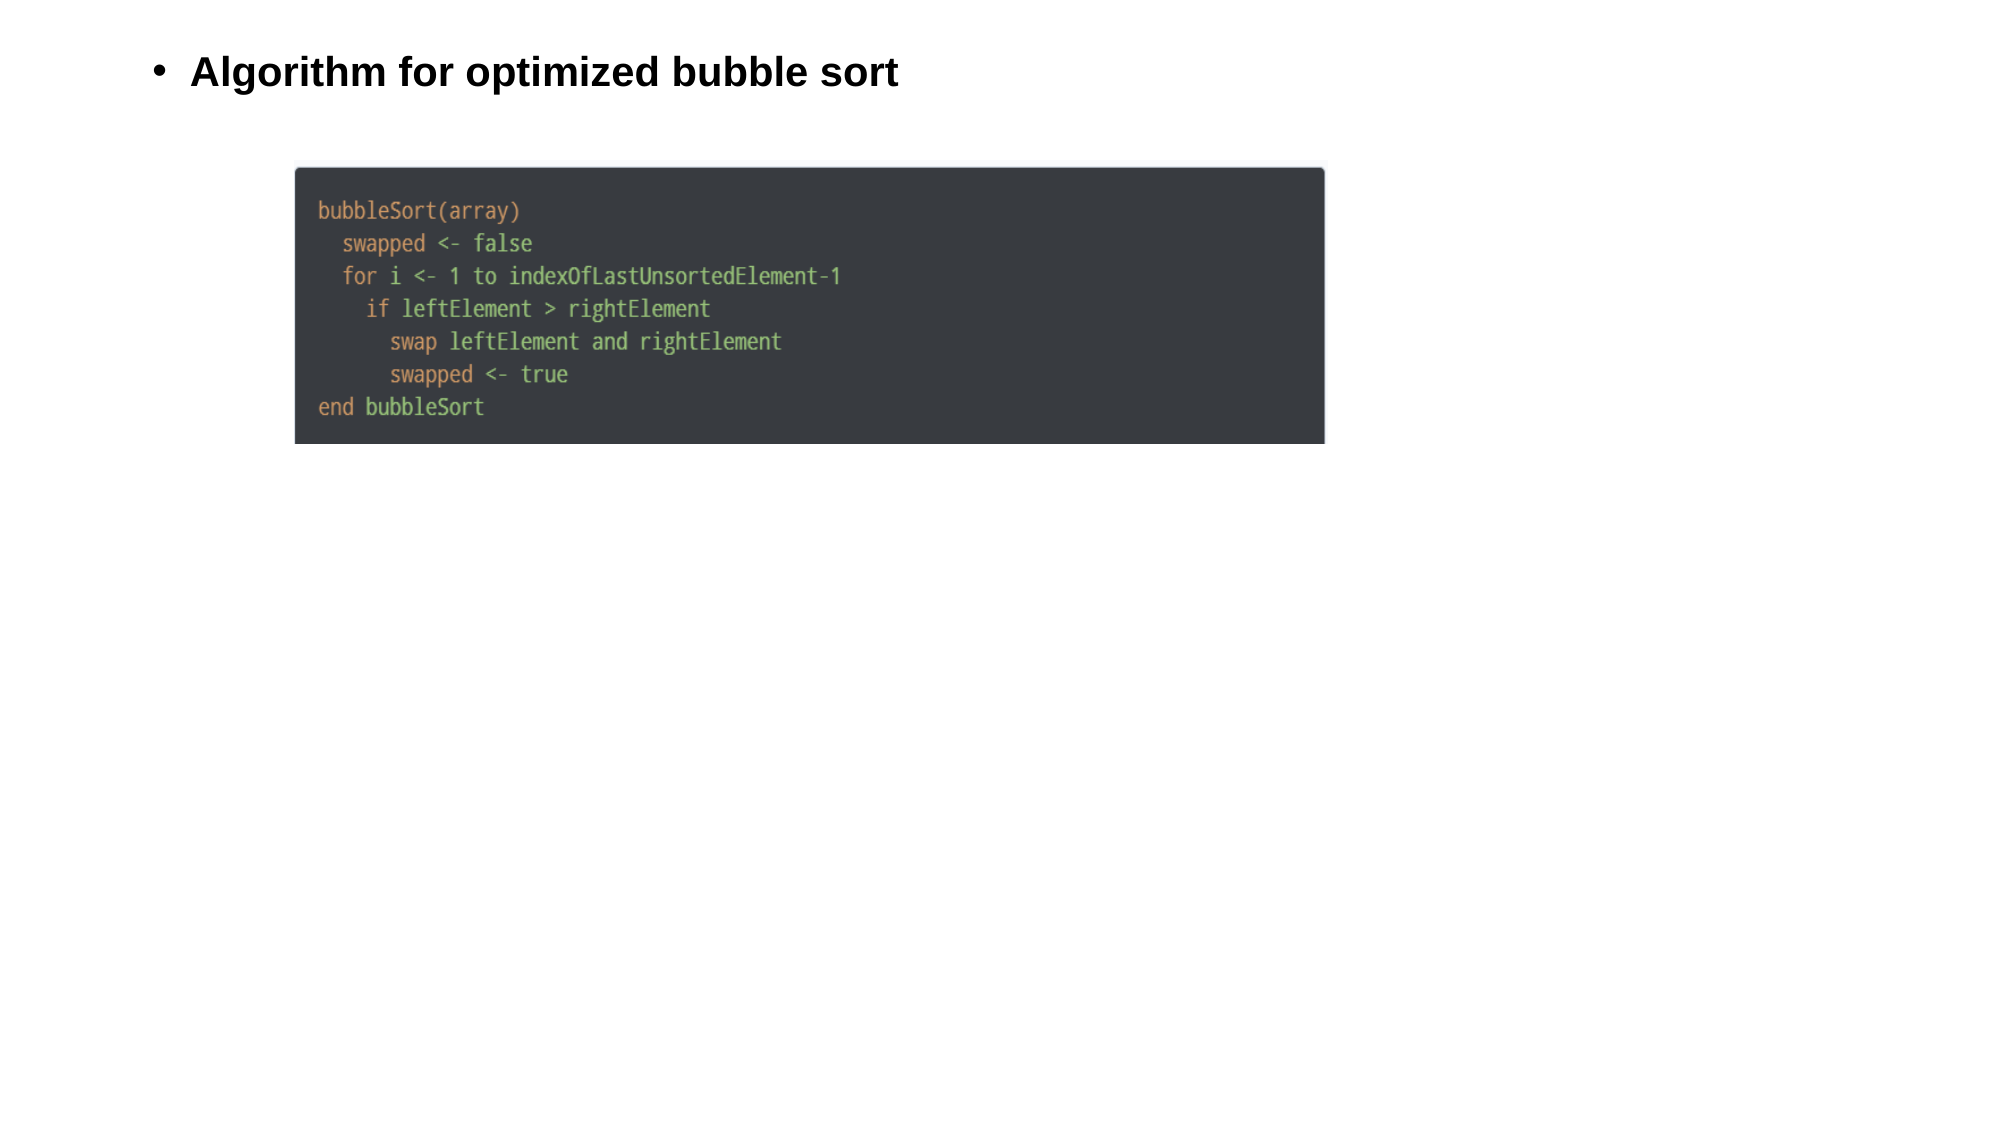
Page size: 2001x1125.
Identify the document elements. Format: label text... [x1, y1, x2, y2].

picture [294, 160, 1328, 445]
list Algorithm for optimized bubble sort [137, 42, 1863, 1014]
